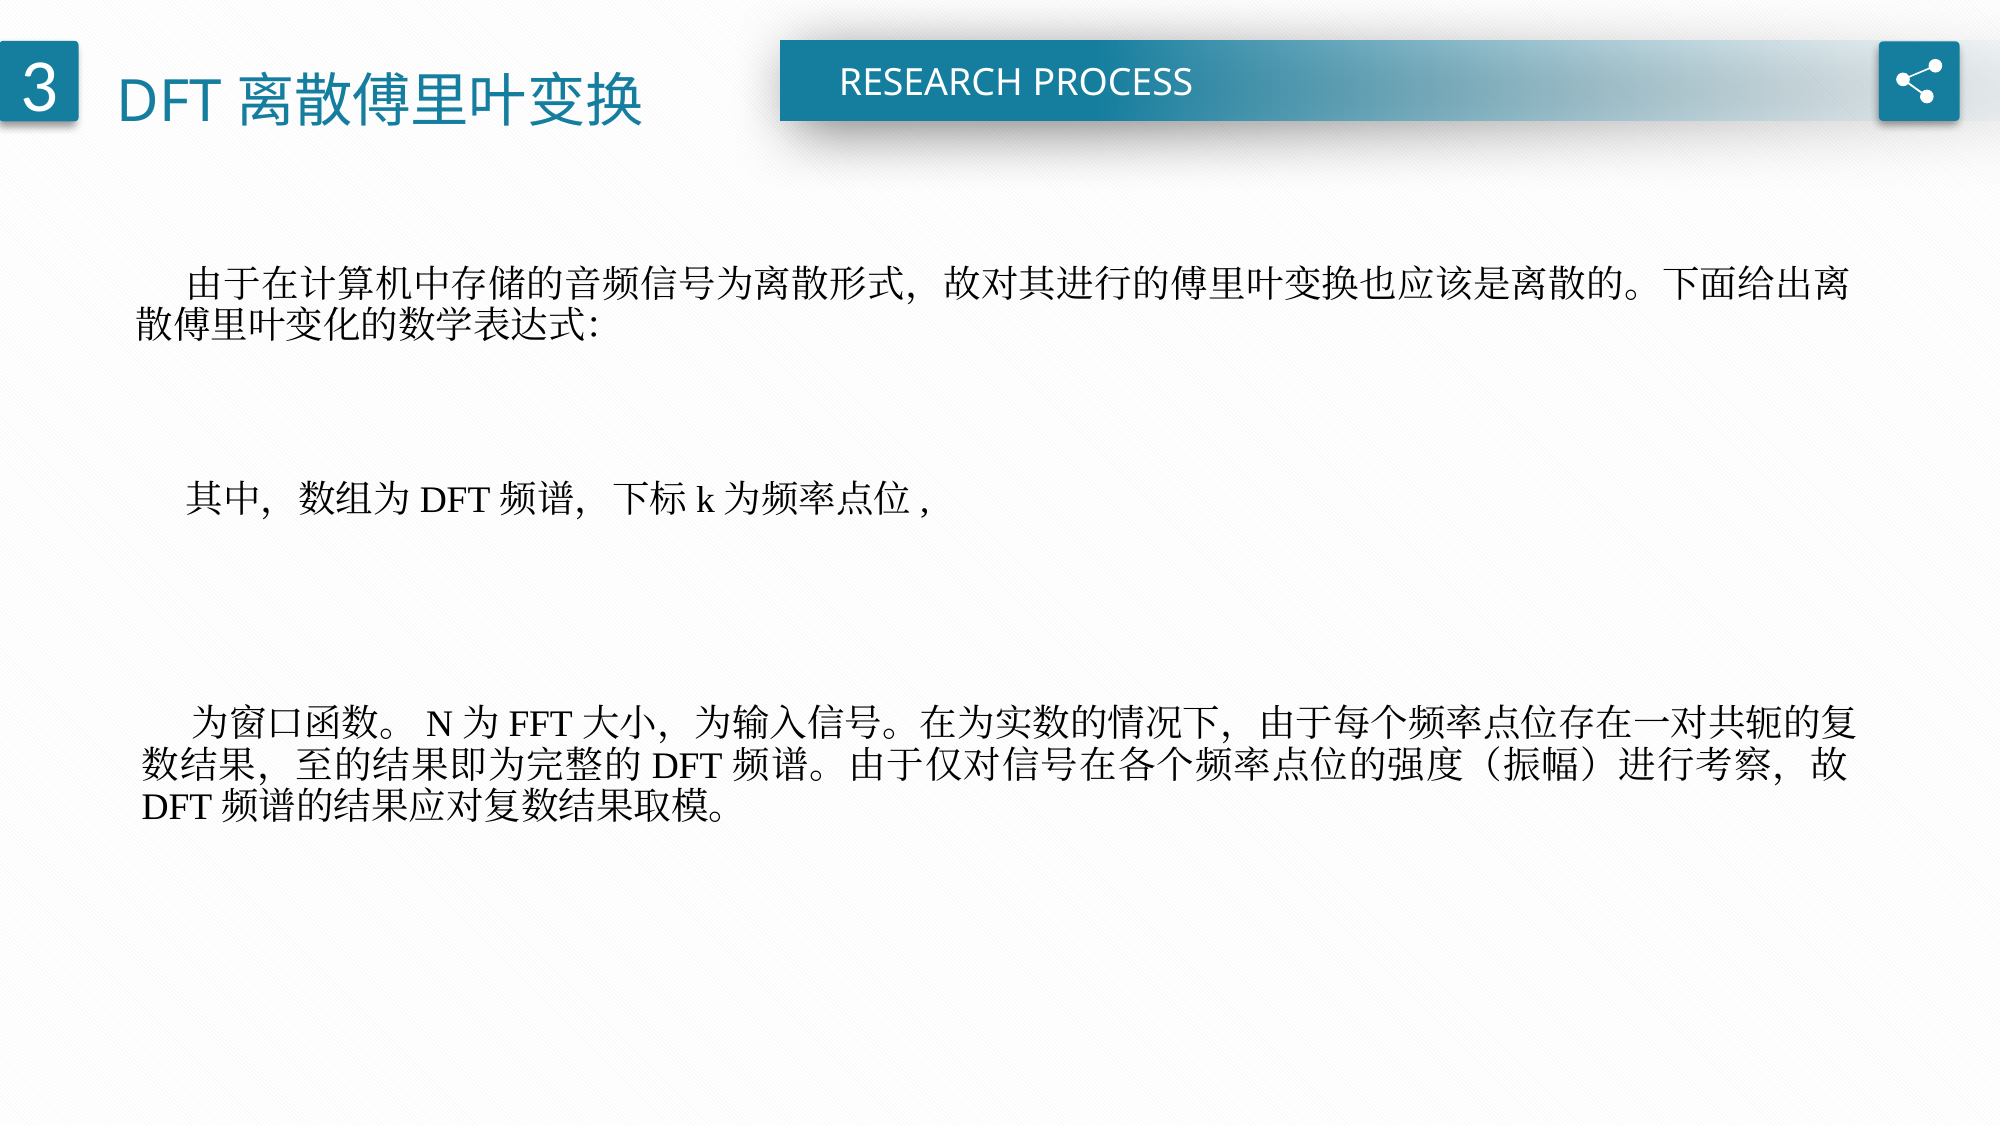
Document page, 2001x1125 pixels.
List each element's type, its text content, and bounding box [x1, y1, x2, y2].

text_box DFT离散傅里叶变换 [102, 20, 659, 141]
text_box RESEARCH PROCESS [823, 50, 1209, 111]
text_box [1959, 40, 2000, 121]
text_box [1896, 58, 1943, 104]
text_box [1877, 40, 1961, 122]
text_box 3 [0, 39, 80, 123]
text_box [779, 40, 1880, 121]
